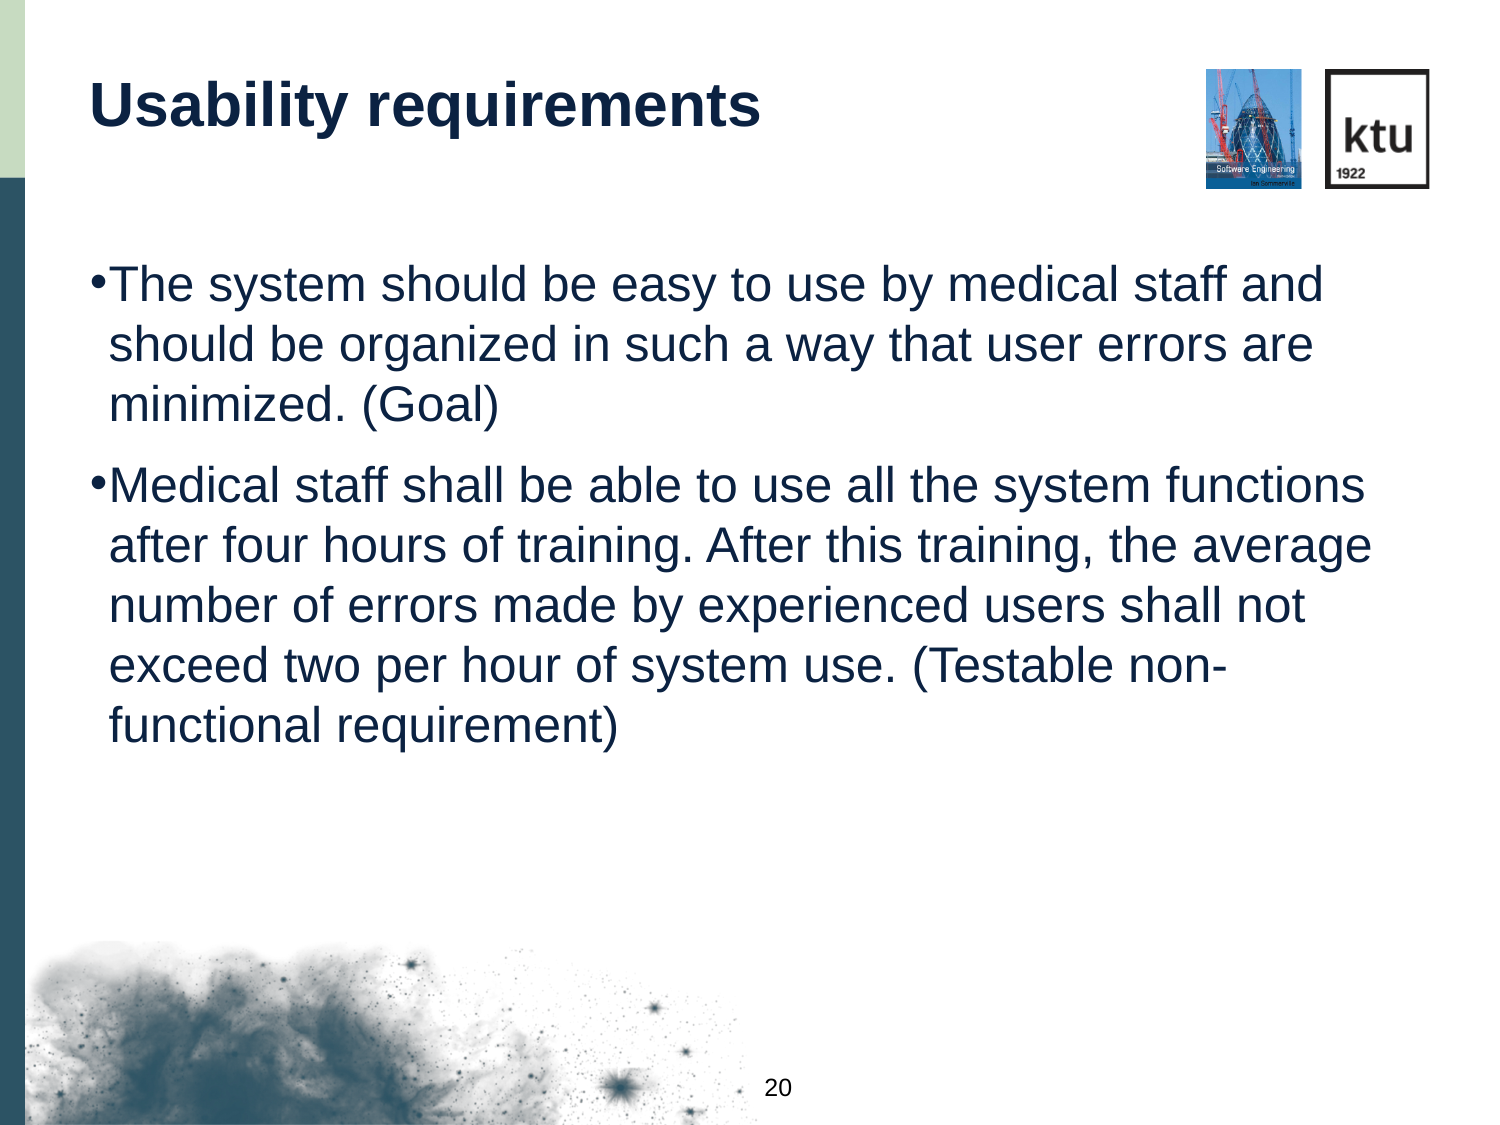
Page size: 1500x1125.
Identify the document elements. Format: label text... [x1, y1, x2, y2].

list The system should be easy to use by medical staff and should be organized in such a way that user errors are minimized. (Goal) Medical staff shall be able to use all the system functions after four hours of training. After this training, the average number of errors made by experienced users shall not exceed two per hour of system use. (Testable non-functional requirement) [75, 243, 1425, 942]
picture [1206, 69, 1302, 189]
list Usability requirements [75, 69, 1206, 171]
picture [25, 941, 760, 1124]
